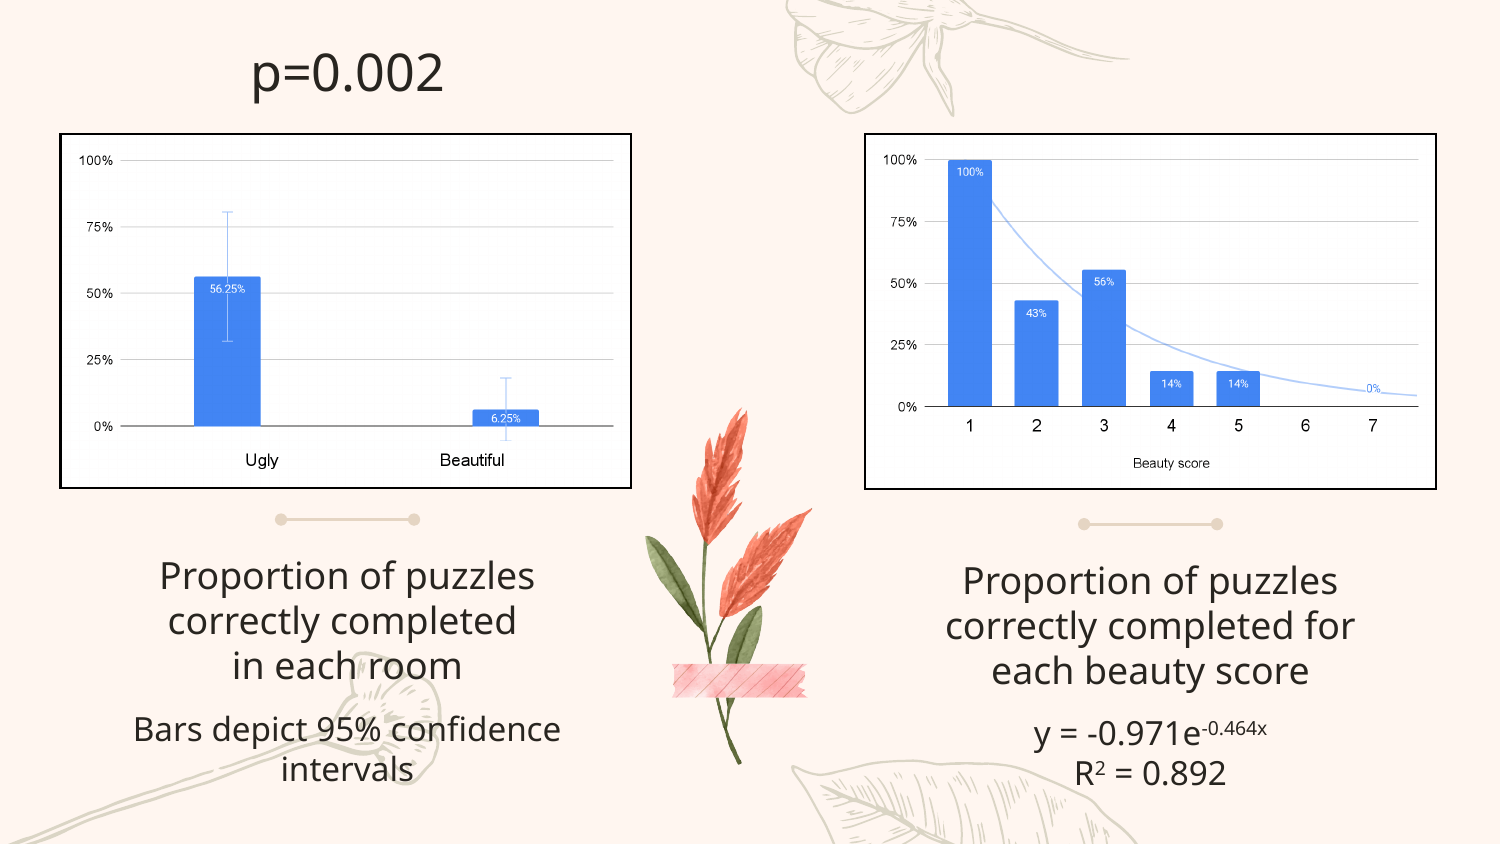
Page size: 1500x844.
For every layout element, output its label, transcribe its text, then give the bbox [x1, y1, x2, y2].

picture [865, 134, 1436, 488]
picture [61, 134, 631, 488]
subtitle p=0.002 [116, 24, 579, 121]
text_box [507, 291, 991, 844]
subtitle Proportion of puzzles correctly completed in each room Bars depict 95% confidence intervals [116, 536, 502, 844]
subtitle Proportion of puzzles correctly completed for each beauty score y = -0.971e-0.464x R2 = 0.892 [995, 541, 1382, 826]
